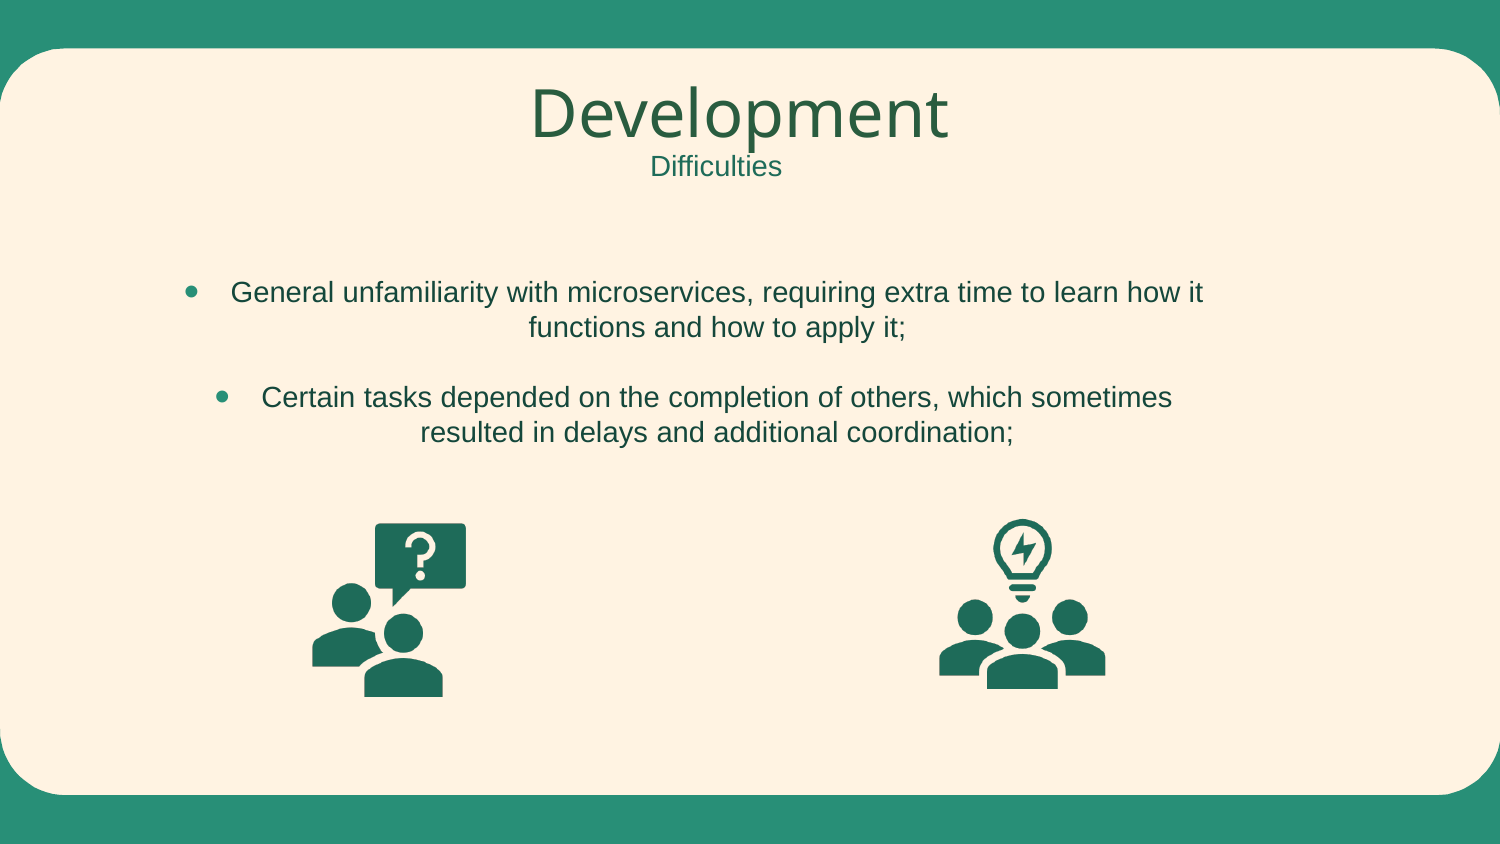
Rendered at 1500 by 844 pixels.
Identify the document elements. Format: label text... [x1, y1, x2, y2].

text_box General unfamiliarity with microservices, requiring extra time to learn how it functions and how to apply it; Certain tasks depended on the completion of others, which sometimes resulted in delays and additional coordination; [160, 266, 1229, 561]
title Development [389, 39, 1091, 166]
picture [912, 495, 1131, 715]
text_box Difficulties [635, 140, 1036, 191]
picture [285, 506, 493, 715]
